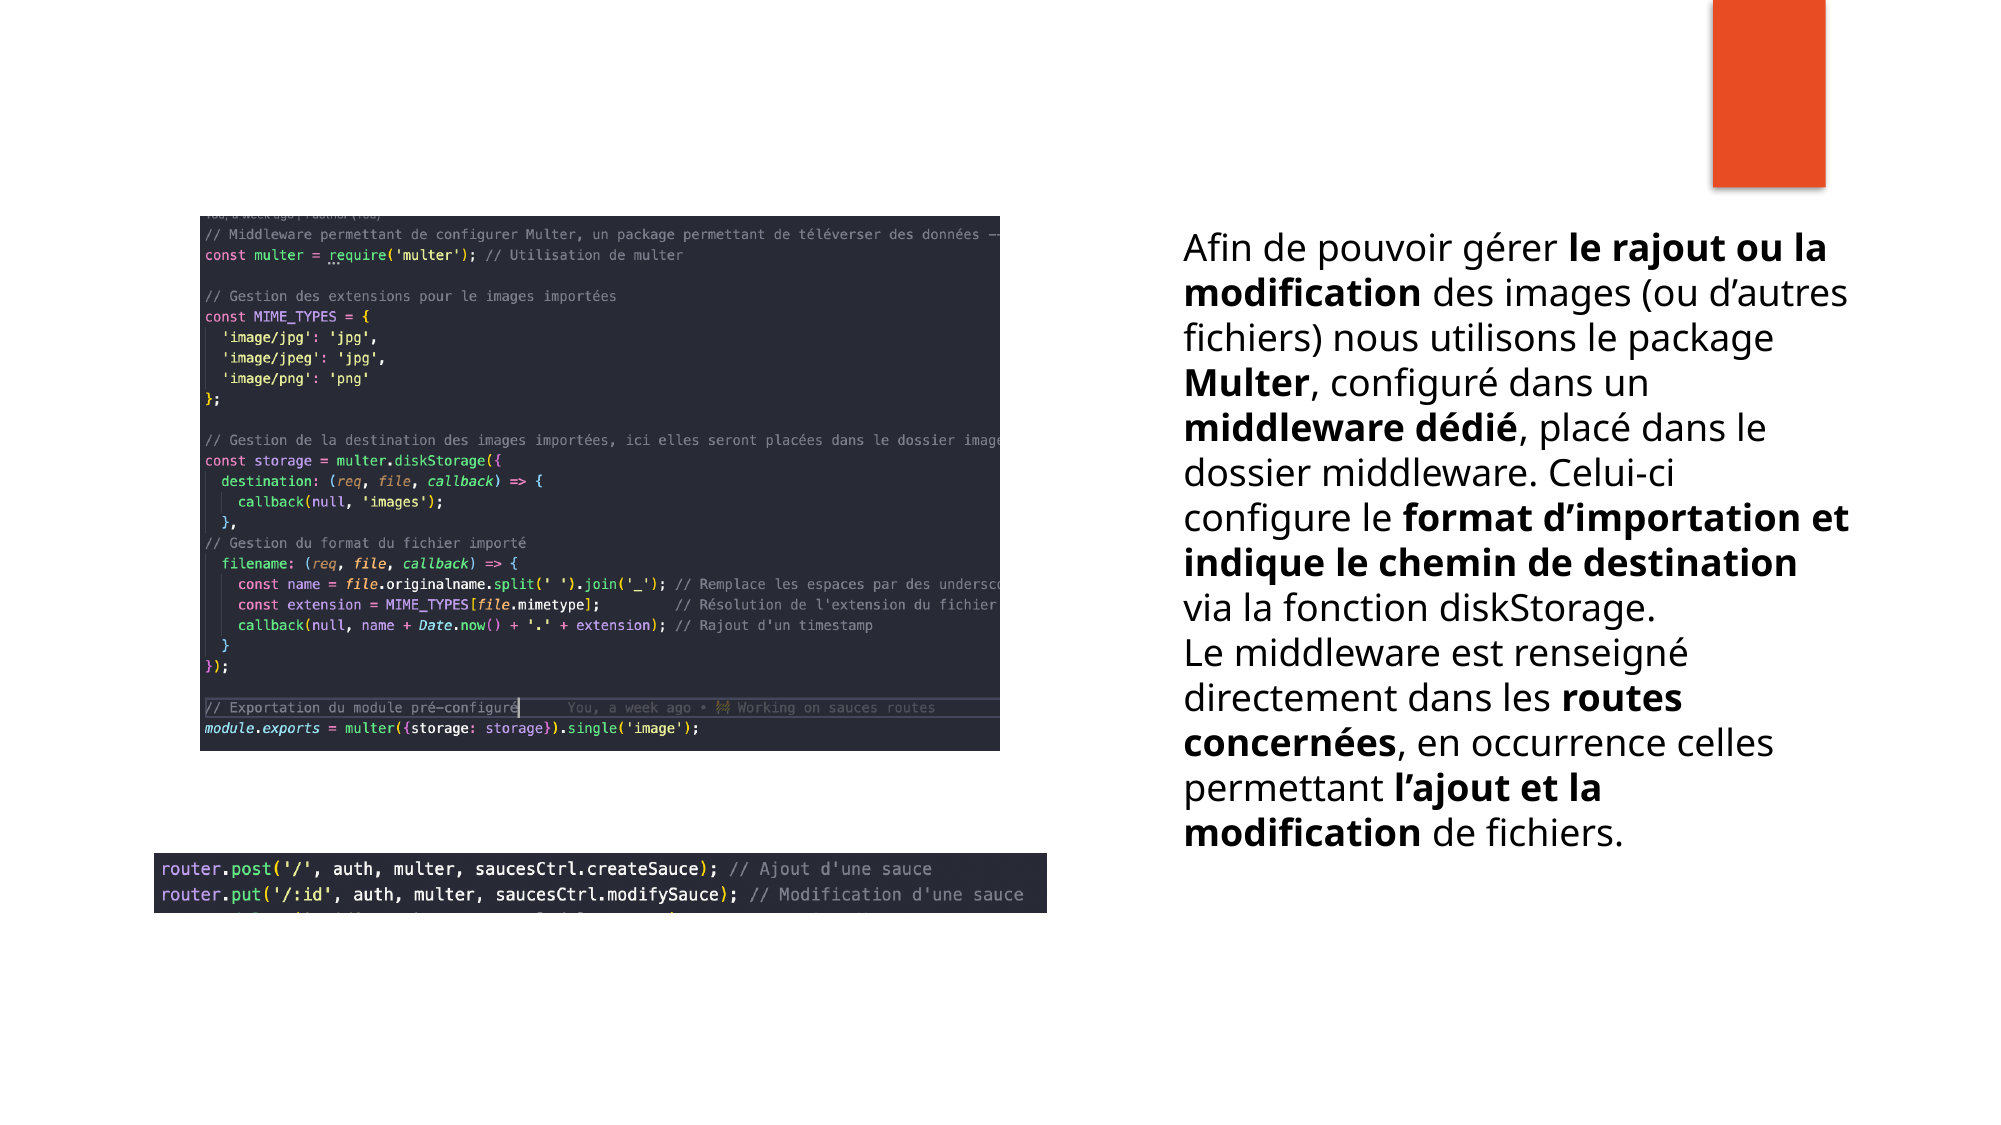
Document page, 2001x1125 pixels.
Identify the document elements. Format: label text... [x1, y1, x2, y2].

picture [200, 215, 1001, 751]
text_box Afin de pouvoir gérer le rajout ou la modification des images (ou d’autres fichiers) nous utilisons le package Multer, configuré dans un middleware dédié, placé dans le dossier middleware. Celui-ci configure le format d’importation et indique le chemin de destination via la fonction diskStorage. Le middleware est renseigné directement dans les routes concernées, en occurrence celles permettant l’ajout et la modification de fichiers. [1168, 216, 1866, 861]
picture [153, 853, 1047, 914]
